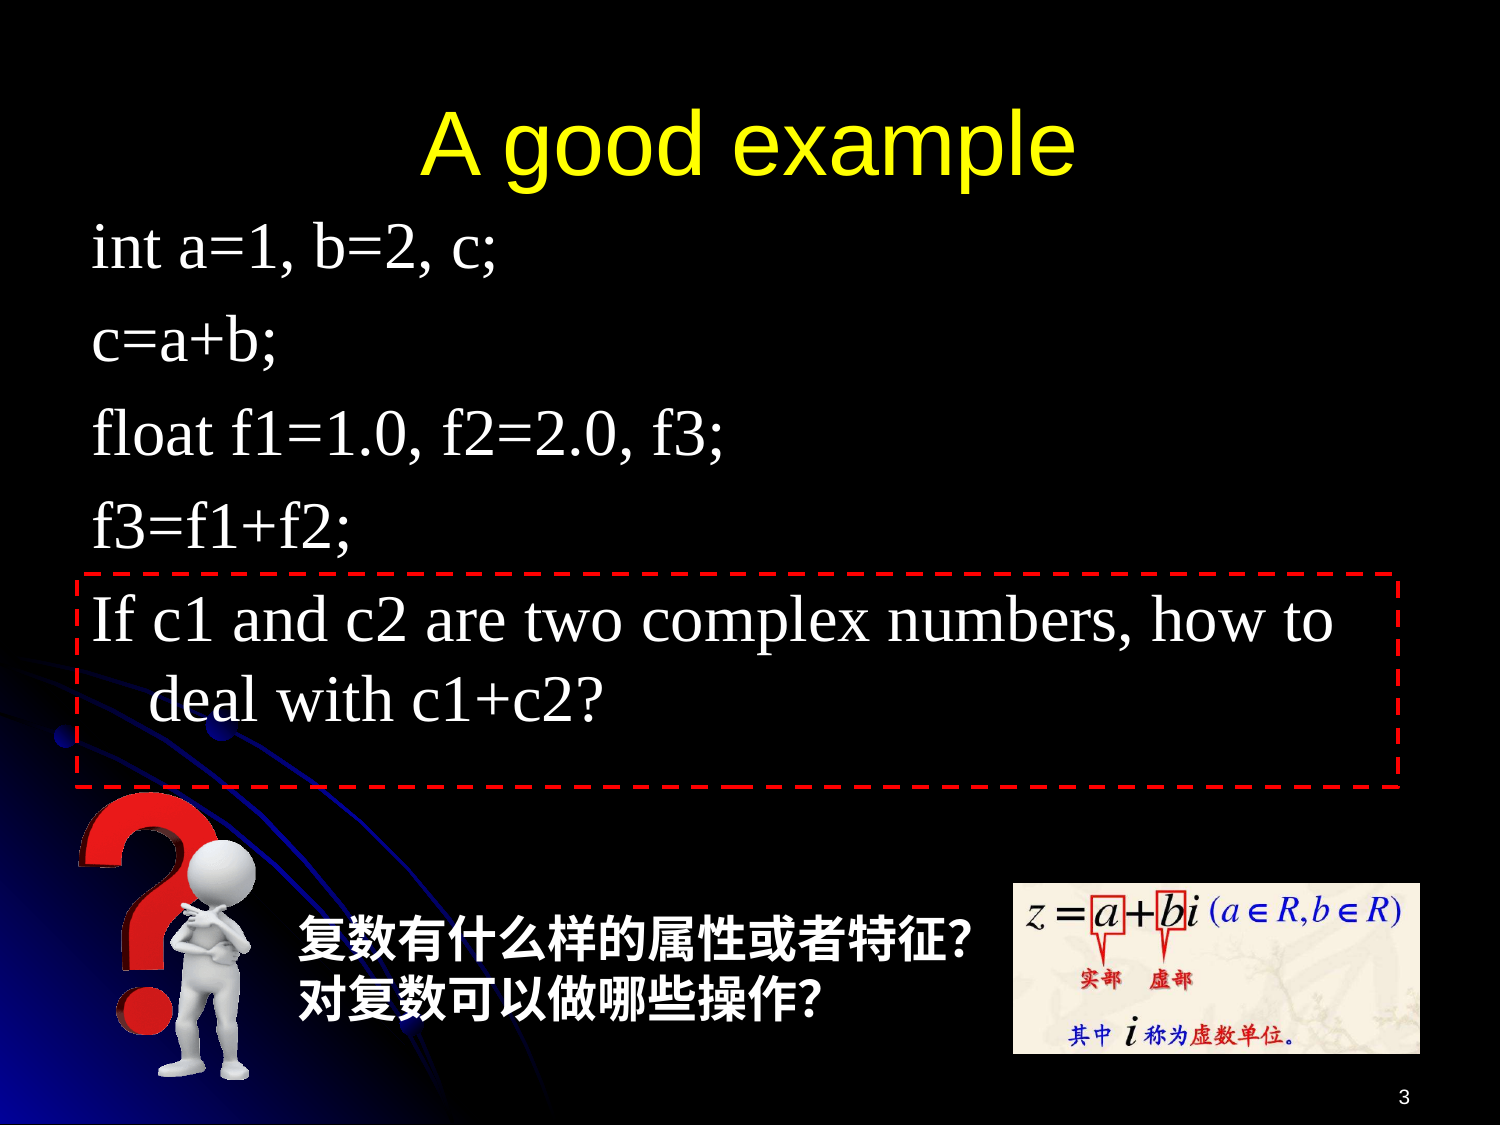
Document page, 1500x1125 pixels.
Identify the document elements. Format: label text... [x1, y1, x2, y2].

list int a=1, b=2, c; c=a+b; float f1=1.0, f2=2.0, f3; f3=f1+f2; If c1 and c2 are two complex numbers, how to deal with c1+c2? [76, 194, 1427, 938]
picture [1013, 883, 1421, 1054]
title A good example [75, 45, 1425, 233]
picture [52, 786, 349, 1125]
text_box 复数有什么样的属性或者特征？ 对复数可以做哪些操作？ [352, 900, 1008, 1036]
slide_number 3 [1074, 1056, 1425, 1125]
text_box [76, 574, 1399, 787]
